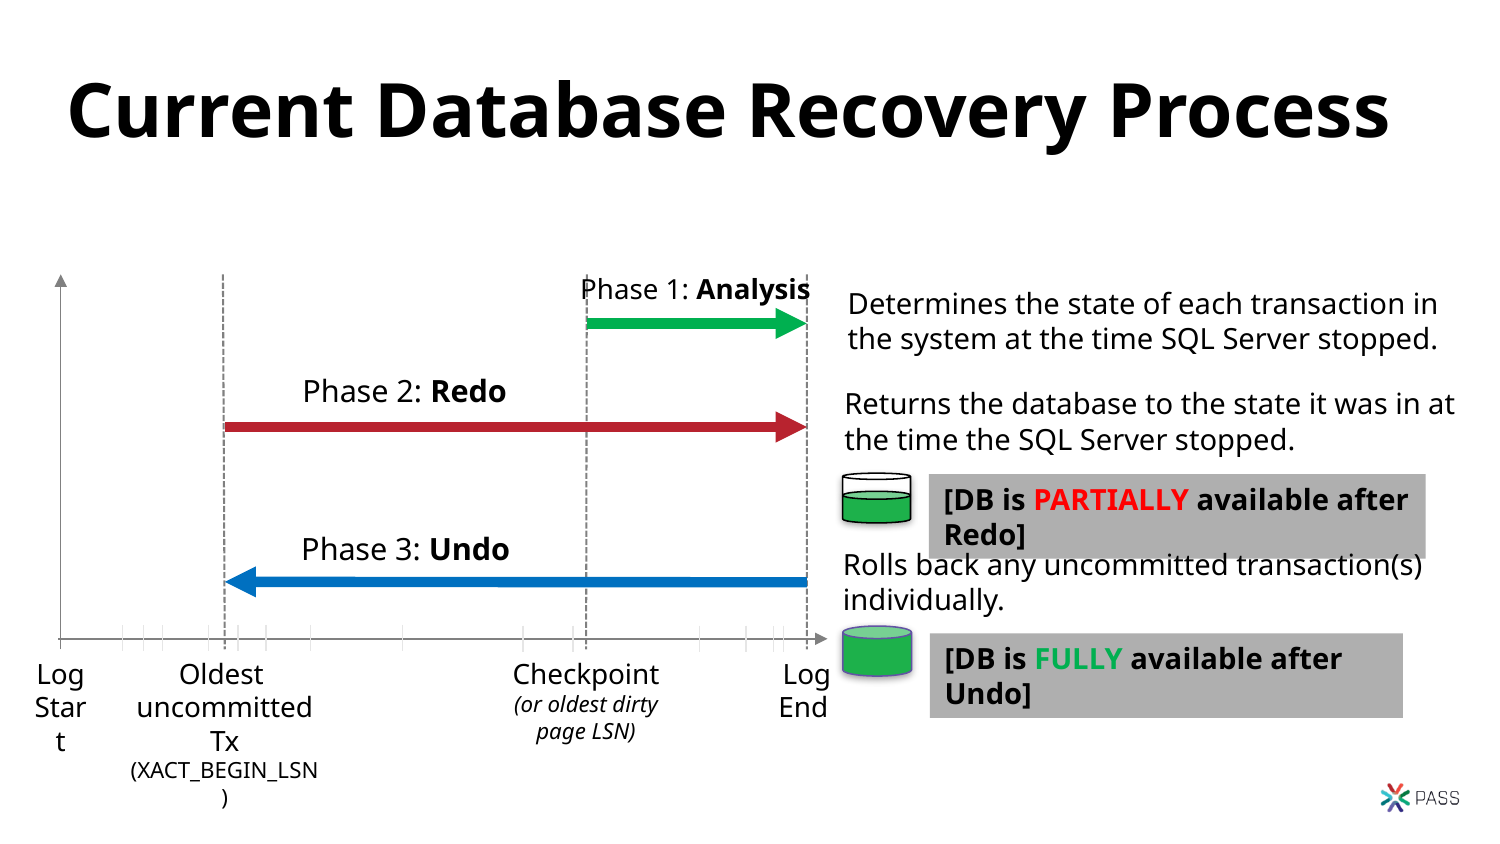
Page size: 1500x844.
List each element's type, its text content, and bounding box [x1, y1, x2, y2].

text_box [561, 264, 1459, 363]
title Current Database Recovery Process [51, 71, 1435, 173]
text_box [16, 274, 857, 759]
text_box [842, 625, 1404, 685]
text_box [842, 472, 1426, 520]
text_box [222, 364, 1477, 465]
picture [1379, 781, 1460, 814]
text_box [224, 522, 1500, 625]
